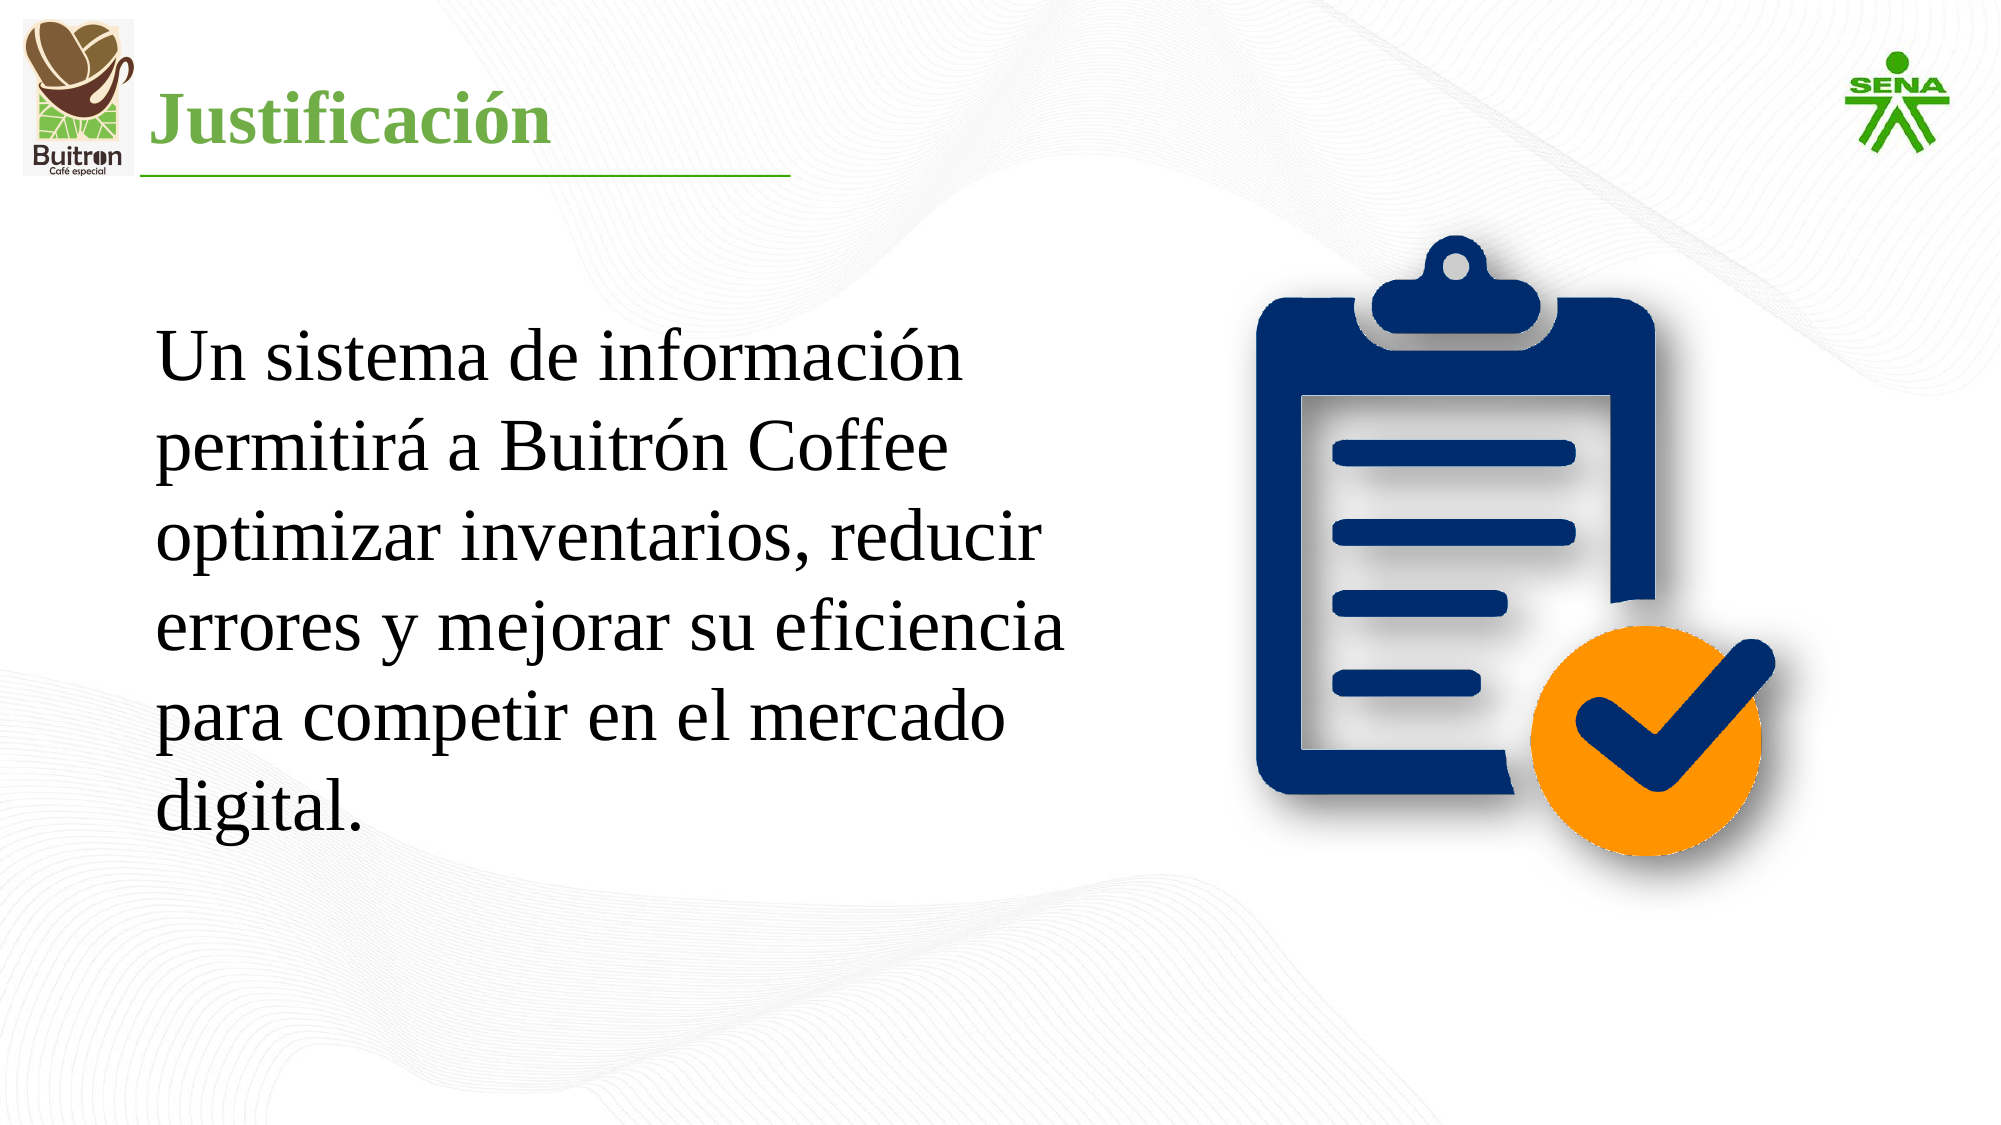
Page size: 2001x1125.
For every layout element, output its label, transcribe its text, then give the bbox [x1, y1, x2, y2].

picture [0, 0, 2001, 1125]
text_box Justificación [133, 71, 1745, 193]
text_box Un sistema de información permitirá a Buitrón Coffee optimizar inventarios, reducir errores y mejorar su eficiencia para competir en el mercado digital. [139, 297, 1170, 853]
